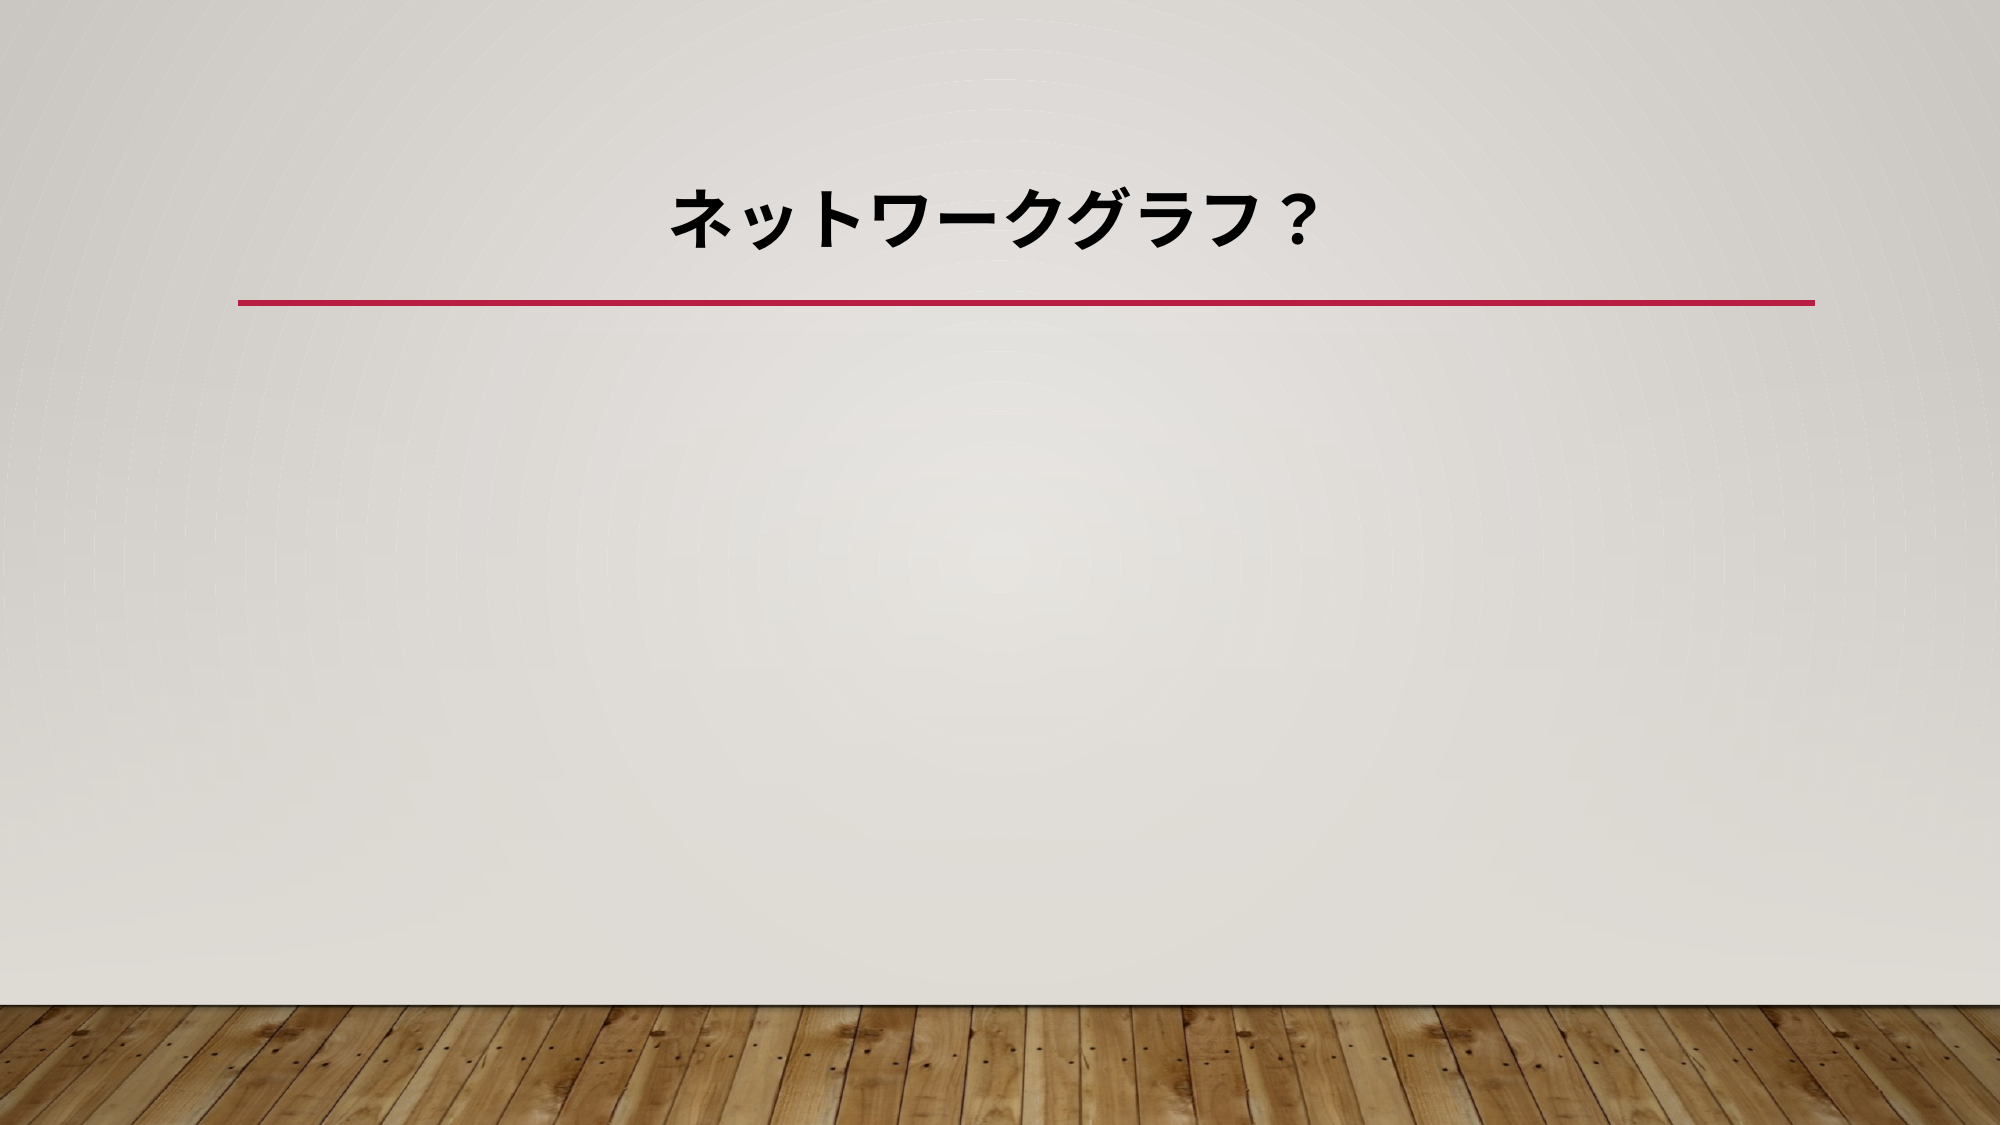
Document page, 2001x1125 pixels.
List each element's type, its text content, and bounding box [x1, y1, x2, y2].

picture [0, 1005, 2000, 1125]
title ネットワークグラフ？ [0, 179, 2000, 397]
